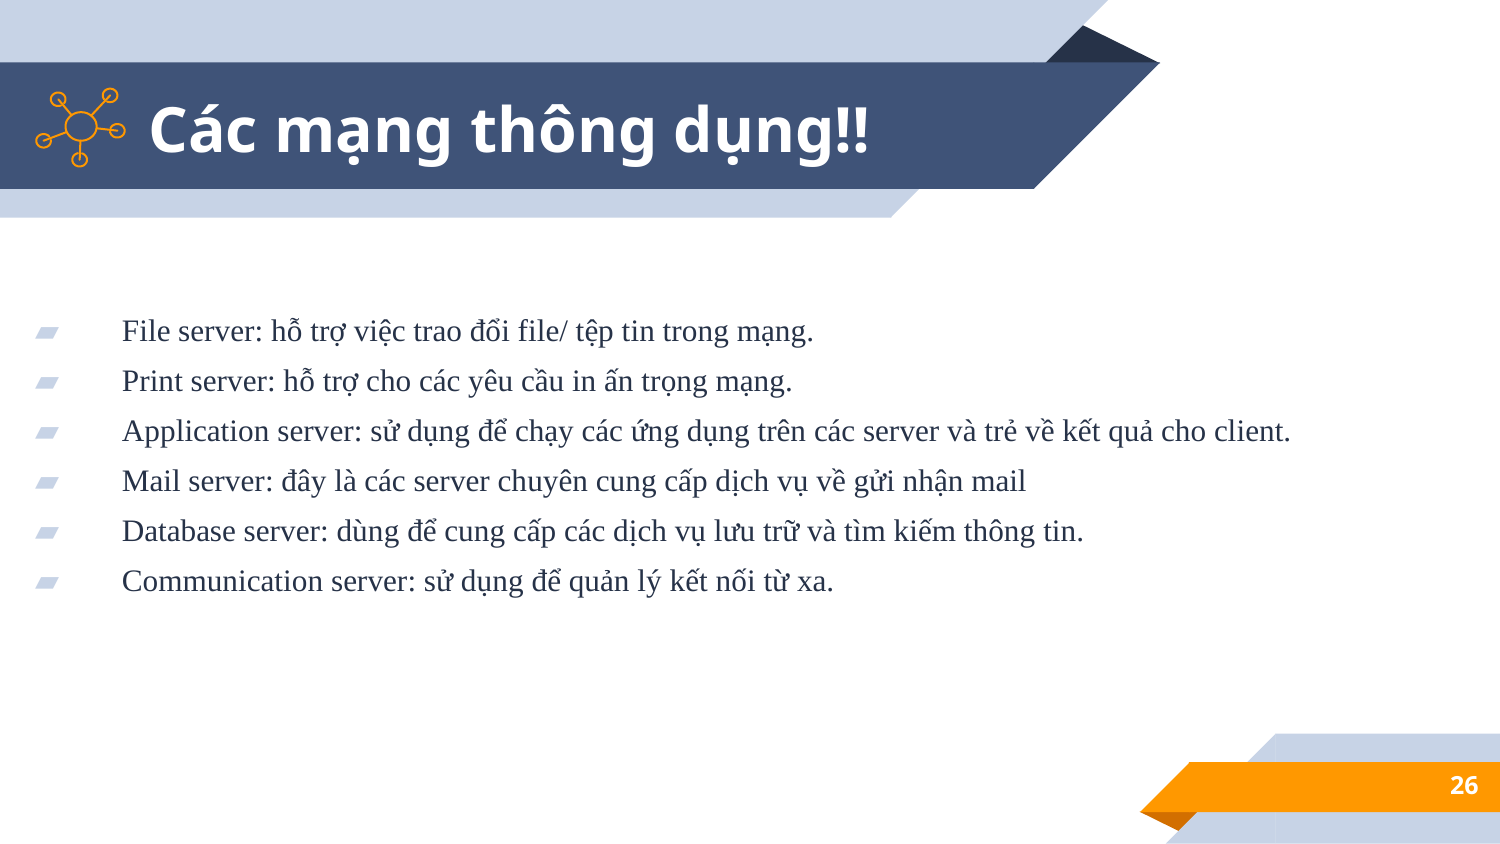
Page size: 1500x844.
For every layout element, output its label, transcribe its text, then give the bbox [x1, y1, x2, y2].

slide_number 26 [1249, 760, 1494, 813]
title Các mạng thông dụng!! [133, 64, 1035, 190]
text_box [35, 88, 125, 167]
list File server: hỗ trợ việc trao đổi file/ tệp tin trong mạng. Print server: hỗ trợ cho các yêu cầu in ấn trọng mạng. Application server: sử dụng để chạy các ứng dụng trên các server và trẻ về kết quả cho client. Mail server: đây là các server chuyên cung cấp dịch vụ về gửi nhận mail Database server: dùng để cung cấp các dịch vụ lưu trữ và tìm kiếm thông tin. Communication server: sử dụng để quản lý kết nối từ xa. [7, 196, 1422, 713]
